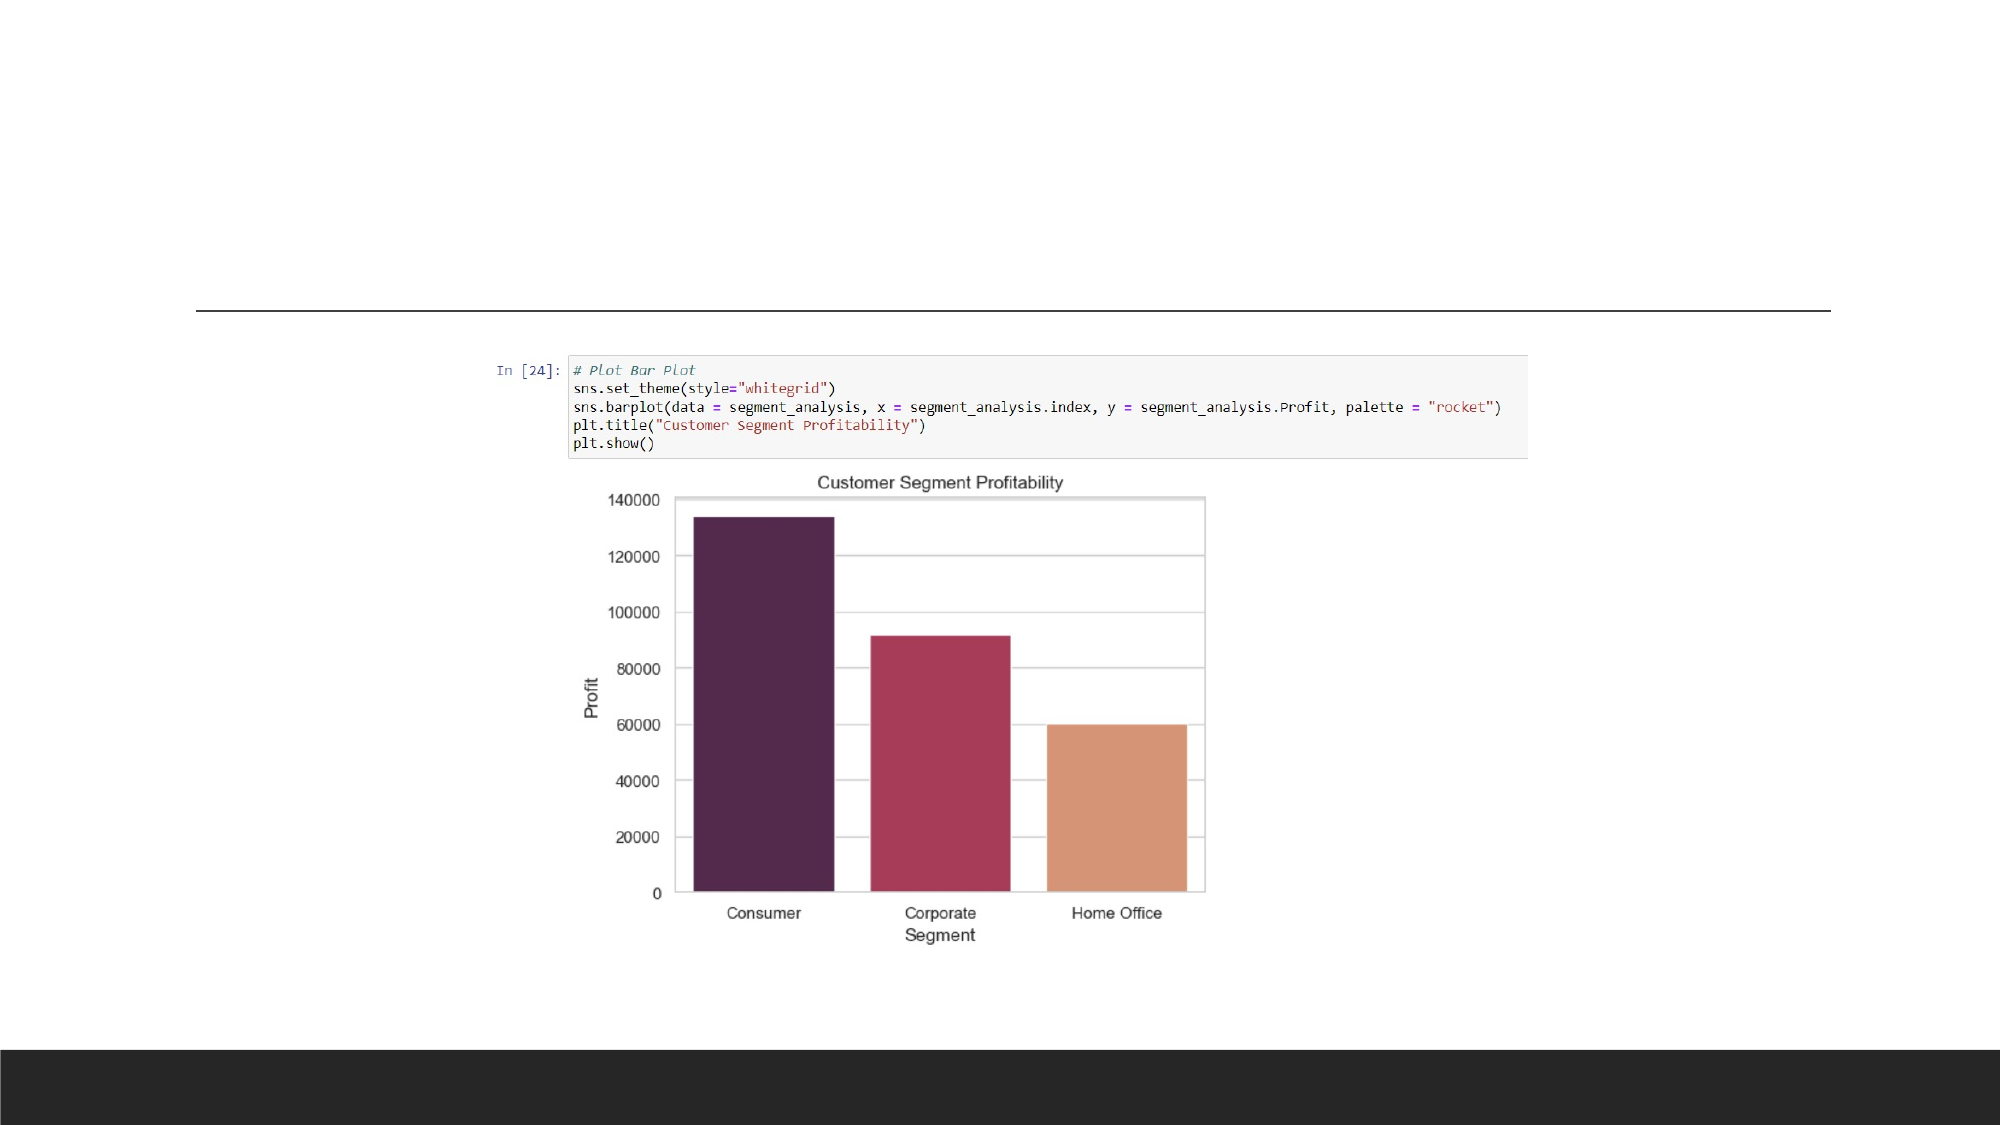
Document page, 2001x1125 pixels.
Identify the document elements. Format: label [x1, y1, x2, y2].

list [481, 345, 1529, 964]
